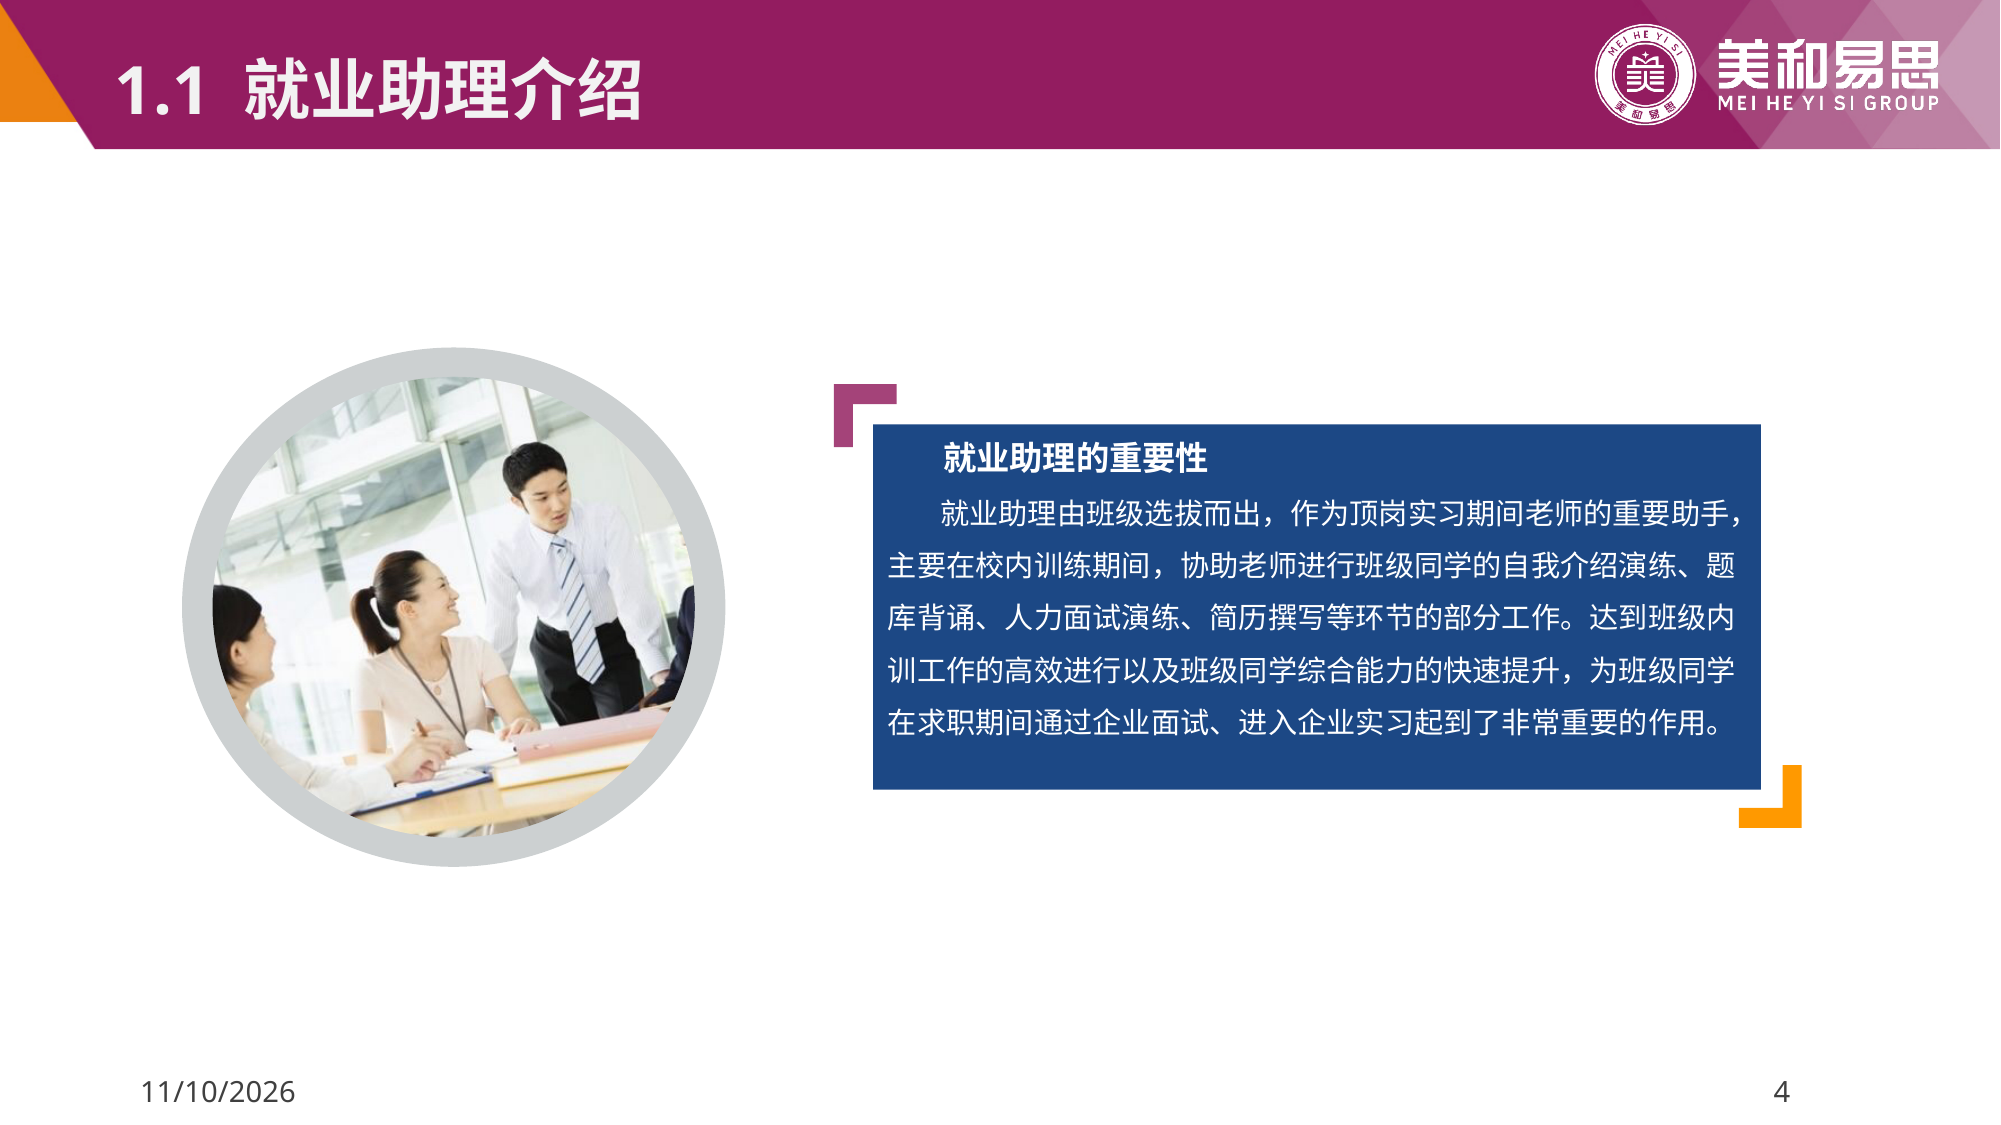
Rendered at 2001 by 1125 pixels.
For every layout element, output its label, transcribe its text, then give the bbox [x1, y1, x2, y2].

text_box [1738, 765, 1802, 828]
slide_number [99, 1065, 337, 1125]
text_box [181, 347, 726, 867]
picture [0, 0, 2000, 1125]
slide_number 4 [1663, 1065, 1901, 1125]
title 1.1 就业助理介绍 [99, 44, 1342, 132]
text_box [873, 748, 1761, 790]
text_box 就业助理的重要性 就业助理由班级选拔而出，作为顶岗实习期间老师的重要助手，主要在校内训练期间，协助老师进行班级同学的自我介绍演练、题库背诵、人力面试演练、简历撰写等环节的部分工作。达到班级内训工作的高效进行以及班级同学综合能力的快速提升，为班级同学在求职期间通过企业面试、进入企业实习起到了非常重要的作用。 [873, 410, 1761, 748]
text_box [833, 384, 897, 448]
